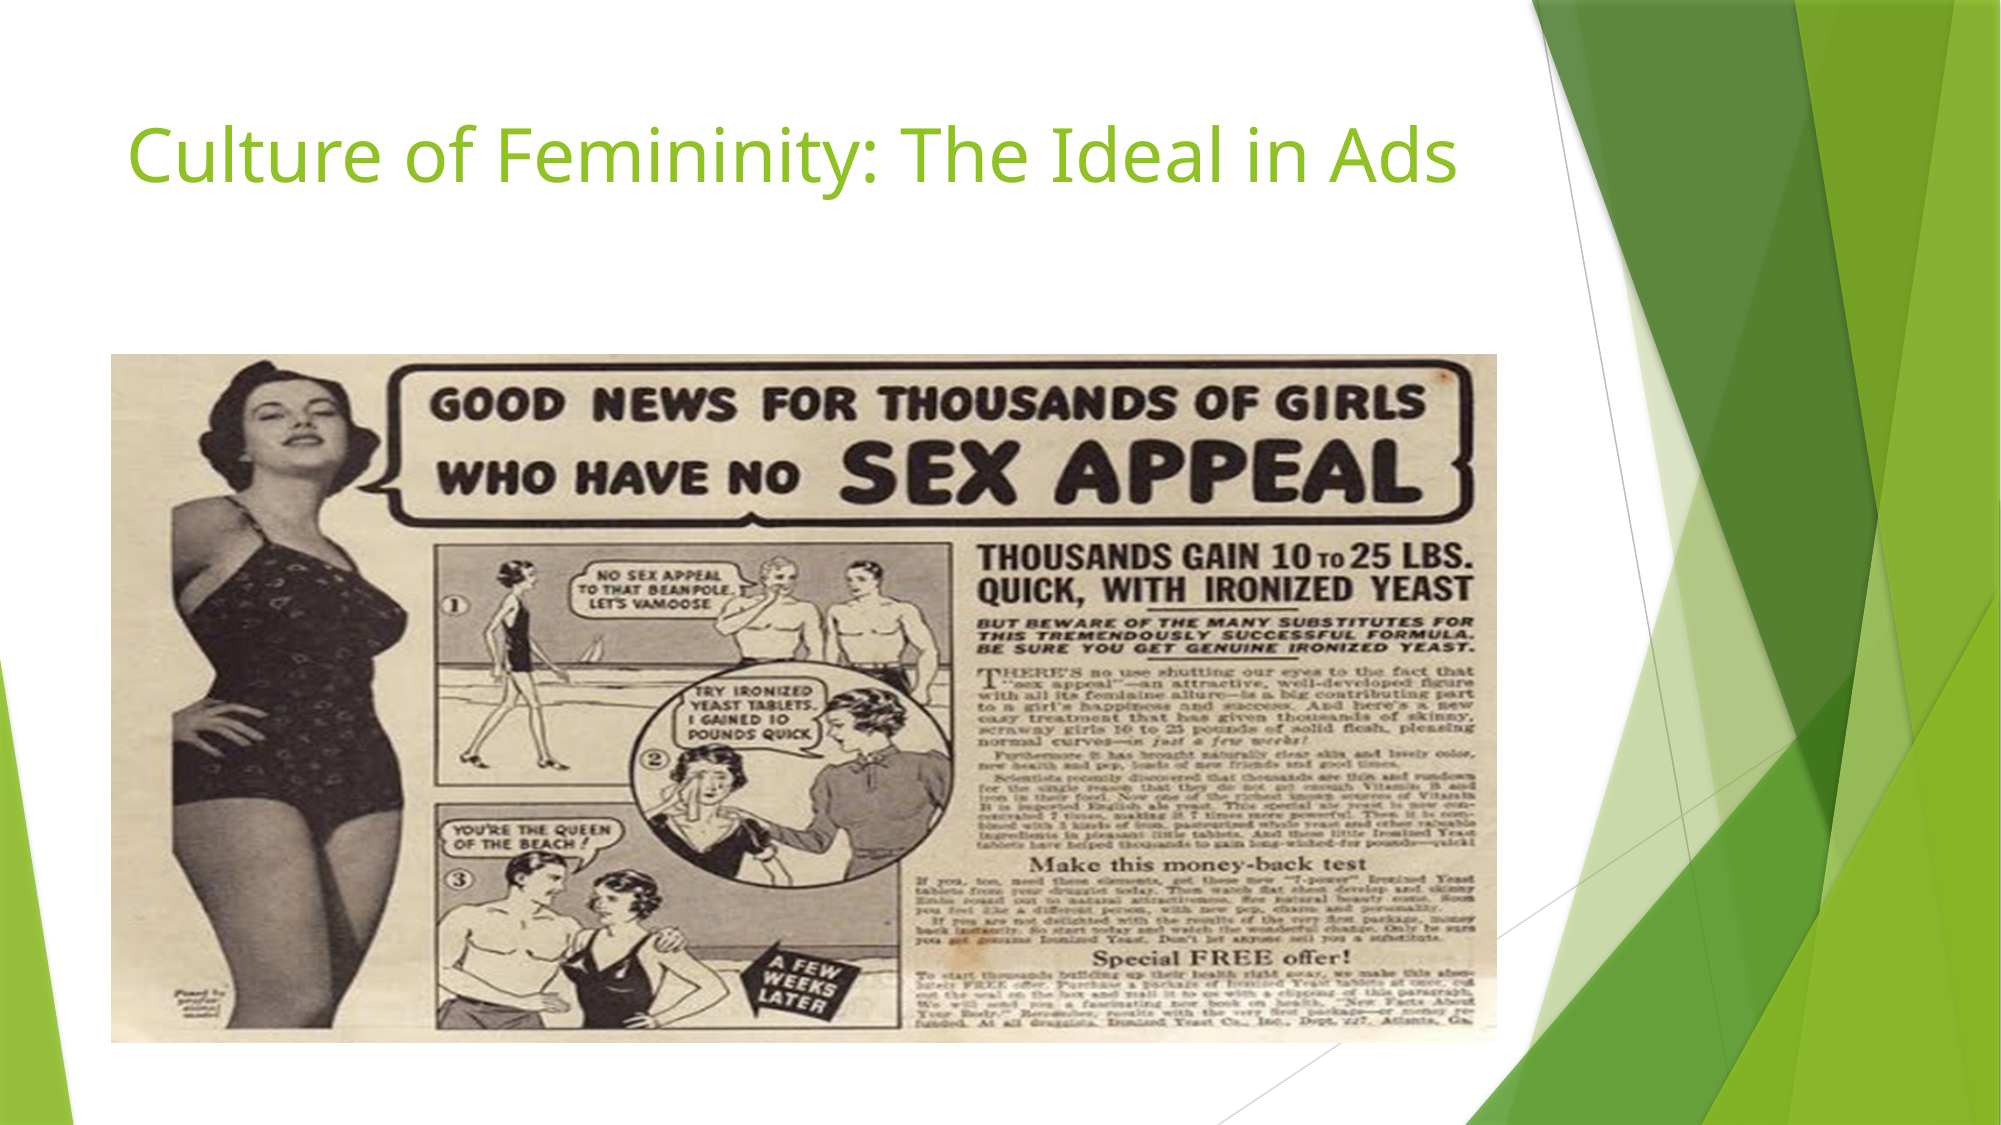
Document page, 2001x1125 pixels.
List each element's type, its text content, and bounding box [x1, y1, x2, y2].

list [110, 353, 1497, 1043]
title Culture of Femininity: The Ideal in Ads [111, 99, 1522, 317]
